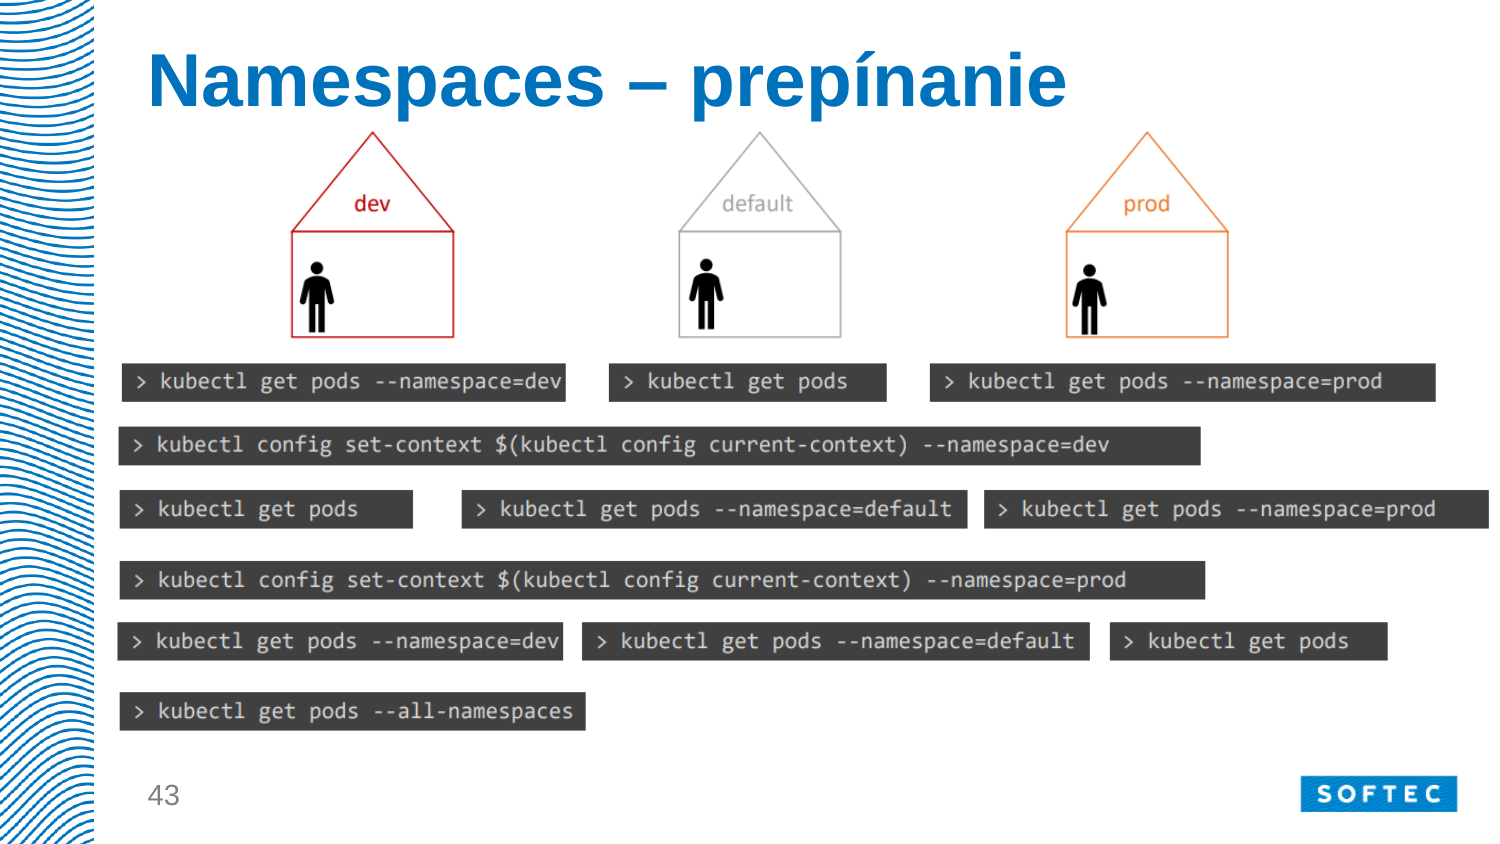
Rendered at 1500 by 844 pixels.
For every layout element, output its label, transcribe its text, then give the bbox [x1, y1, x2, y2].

picture [1297, 772, 1500, 844]
picture [111, 413, 1500, 470]
picture [111, 552, 1500, 674]
title Namespaces – prepínanie [147, 41, 1412, 114]
picture [0, 0, 94, 844]
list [147, 114, 1412, 350]
picture [111, 682, 1500, 742]
picture [111, 481, 1500, 540]
picture [111, 351, 1500, 411]
